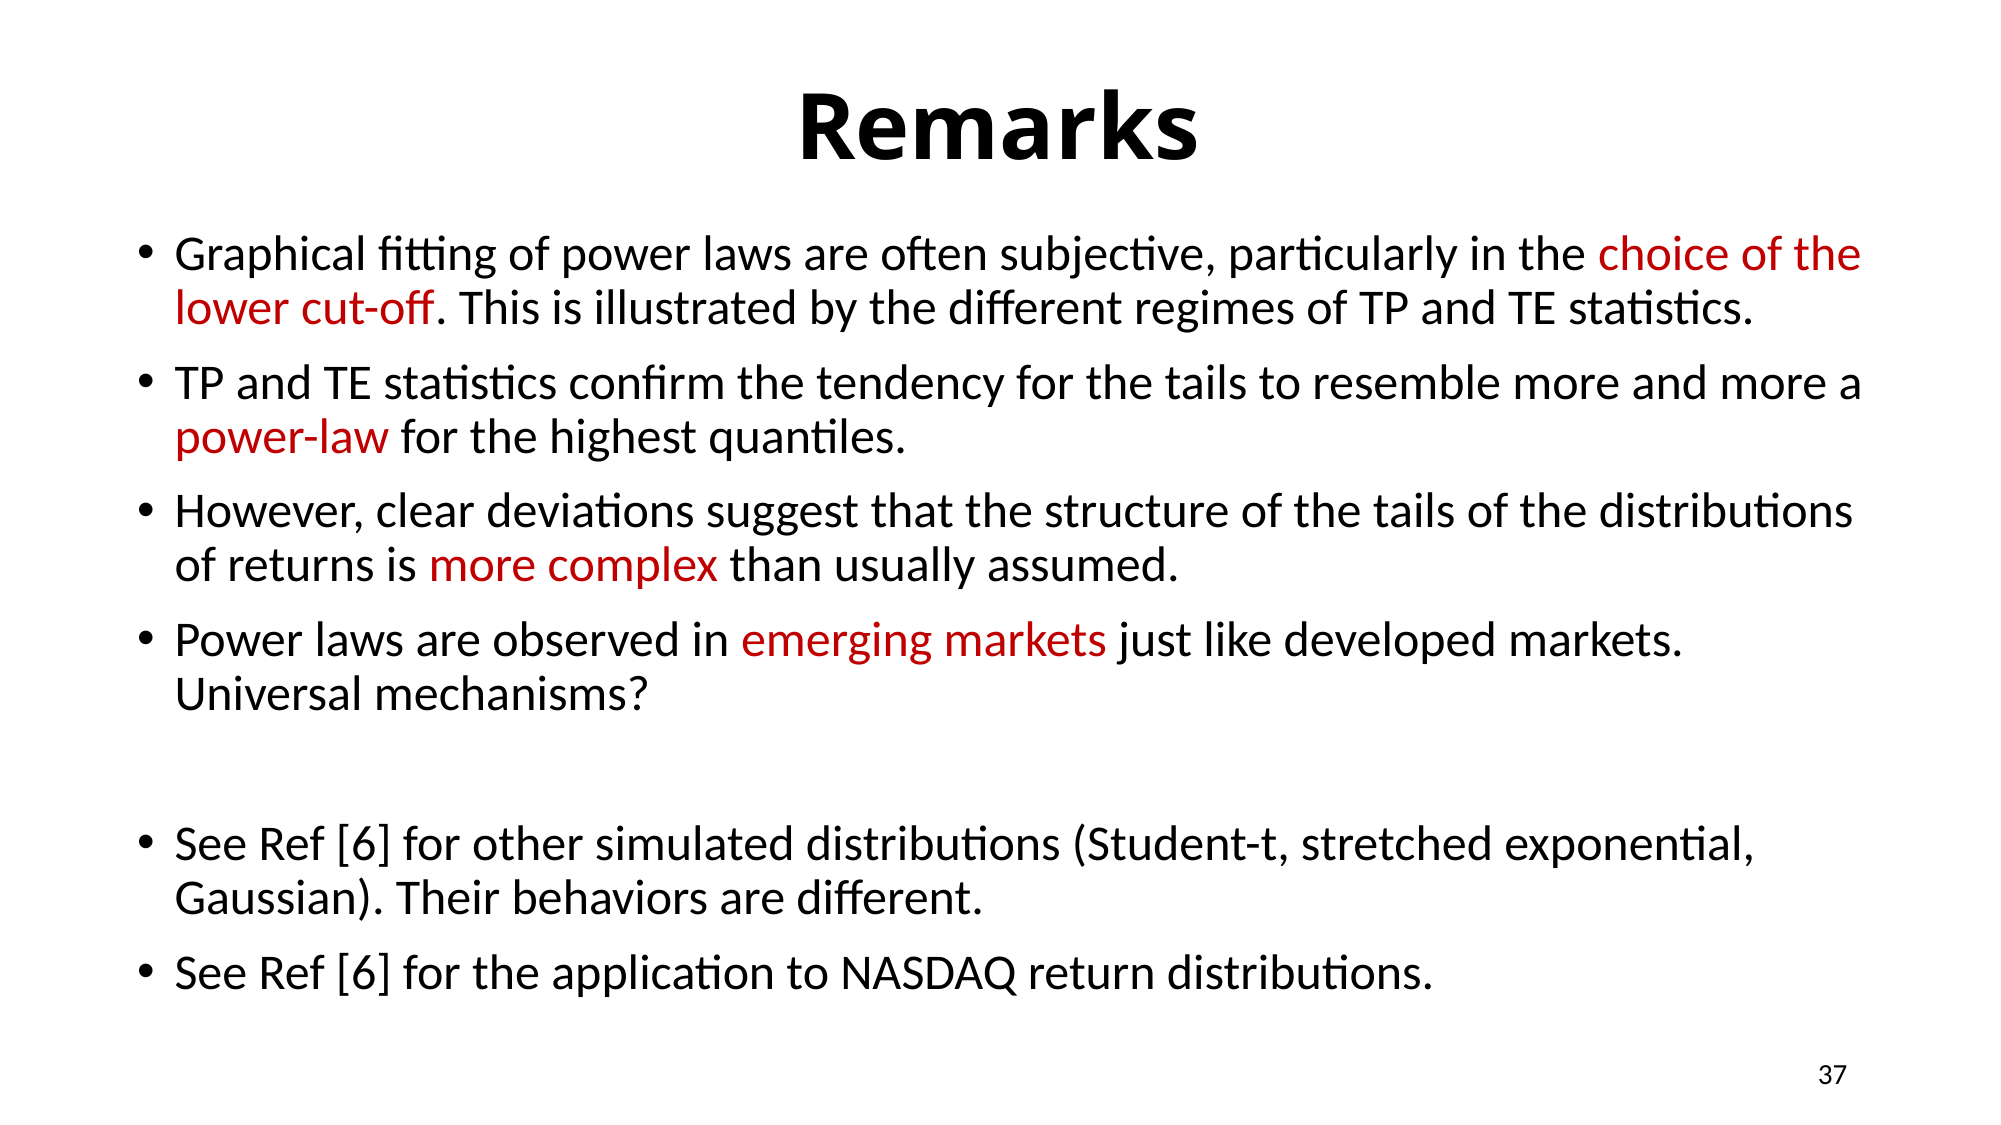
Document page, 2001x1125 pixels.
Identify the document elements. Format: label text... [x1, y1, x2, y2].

text_box Graphical fitting of power laws are often subjective, particularly in the choice of the lower cut-off. This is illustrated by the different regimes of TP and TE statistics. TP and TE statistics confirm the tendency for the tails to resemble more and more a power-law for the highest quantiles. However, clear deviations suggest that the structure of the tails of the distributions of returns is more complex than usually assumed. Power laws are observed in emerging markets just like developed markets. Universal mechanisms? See Ref [6] for other simulated distributions (Student-t, stretched exponential, Gaussian). Their behaviors are different. See Ref [6] for the application to NASDAQ return distributions. [122, 219, 1880, 1032]
title Remarks [73, 21, 1922, 239]
slide_number 37 [1412, 1042, 1863, 1103]
